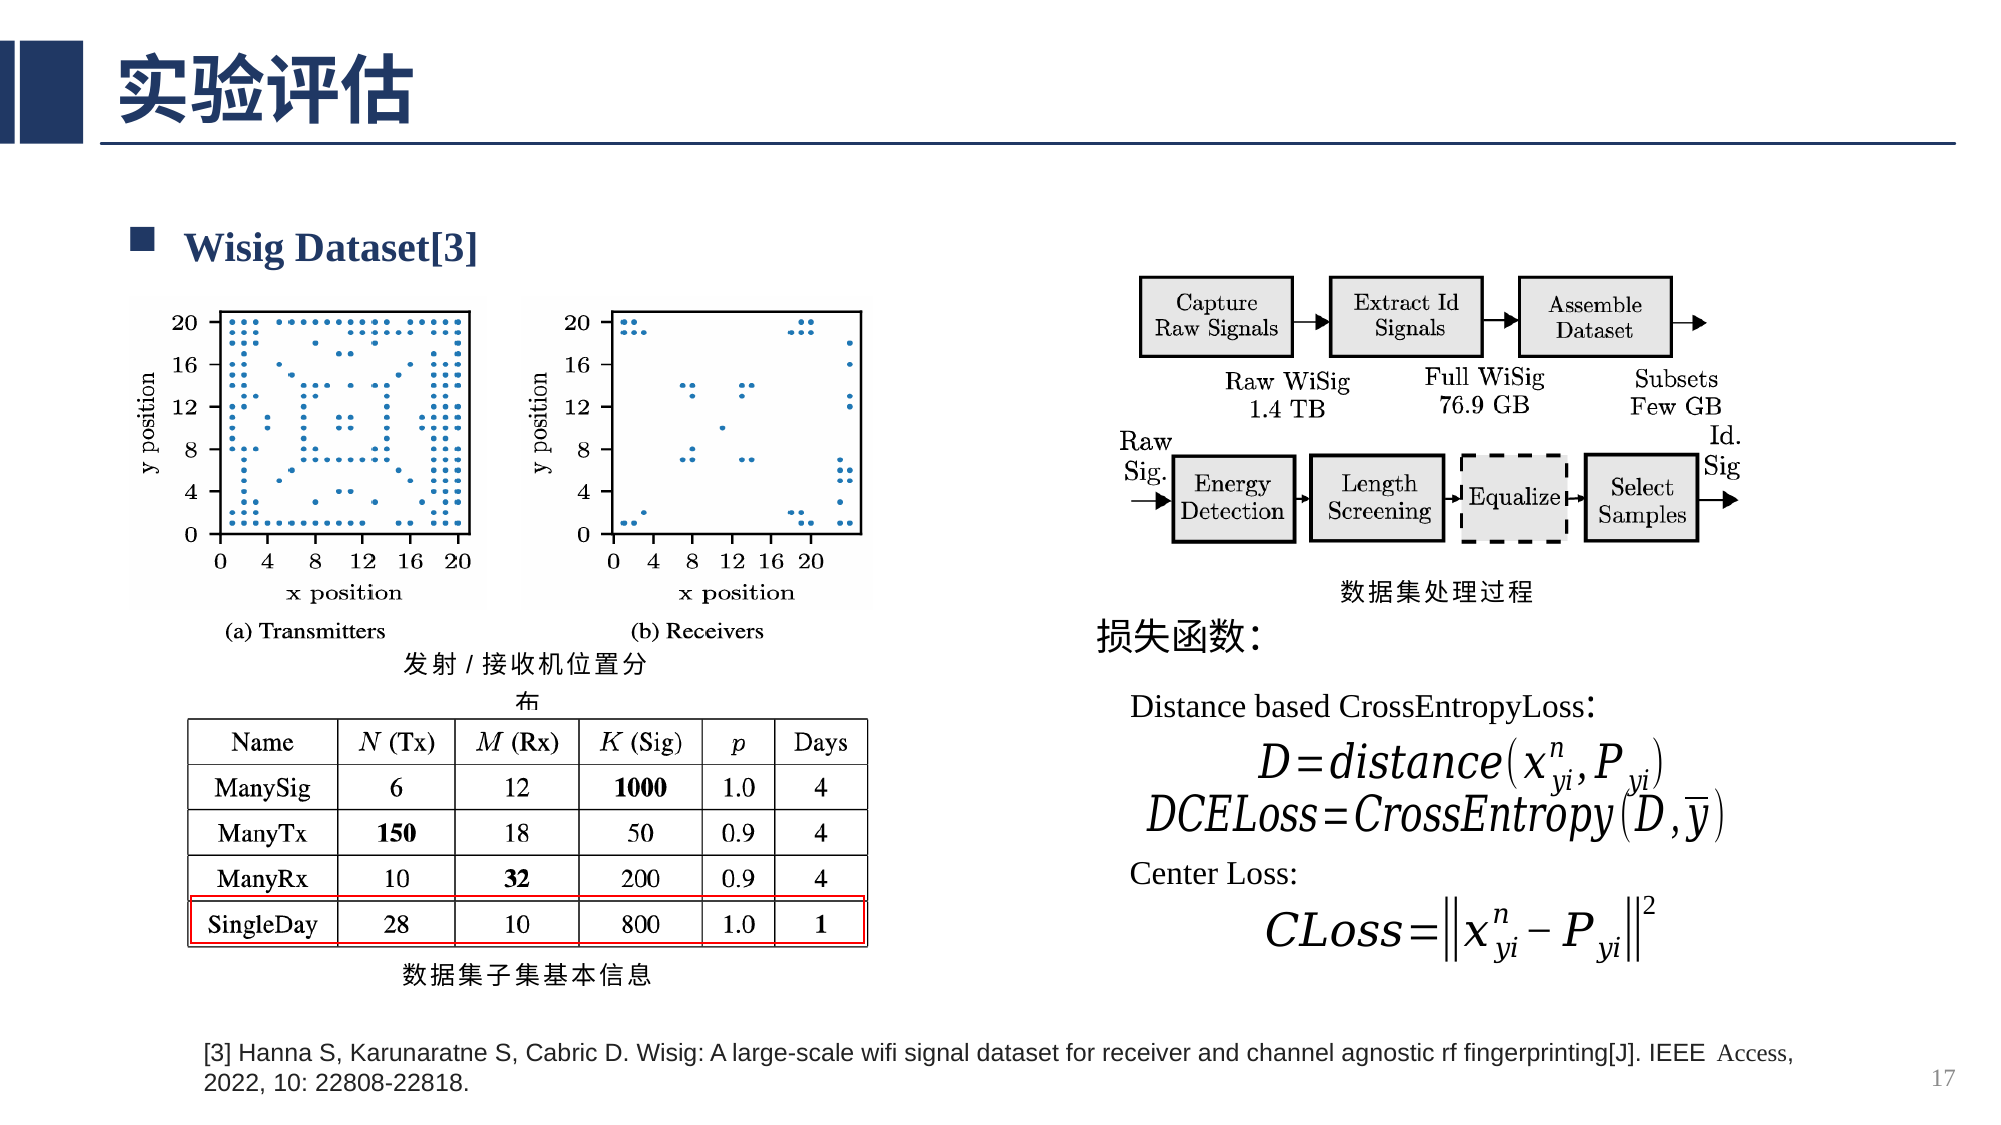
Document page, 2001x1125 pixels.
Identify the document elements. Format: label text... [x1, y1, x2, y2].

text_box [1113, 672, 1726, 967]
text_box 数据集处理过程 [1285, 560, 1589, 614]
picture [180, 710, 875, 952]
text_box [3] Hanna S, Karunaratne S, Cabric D. Wisig: A large-scale wifi signal dataset for receiver and channel agnostic rf fingerprinting[J]. IEEE Access, 2022, 10: 22808-22818. [188, 1029, 1863, 1105]
picture [1113, 268, 1742, 550]
text_box Wisig Dataset[3] [112, 212, 494, 278]
text_box 数据集子集基本信息 [375, 952, 680, 997]
text_box 损失函数： [1081, 605, 1299, 666]
slide_number 17 [1520, 1046, 1971, 1107]
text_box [123, 294, 872, 677]
title 实验评估 [100, 33, 1191, 154]
